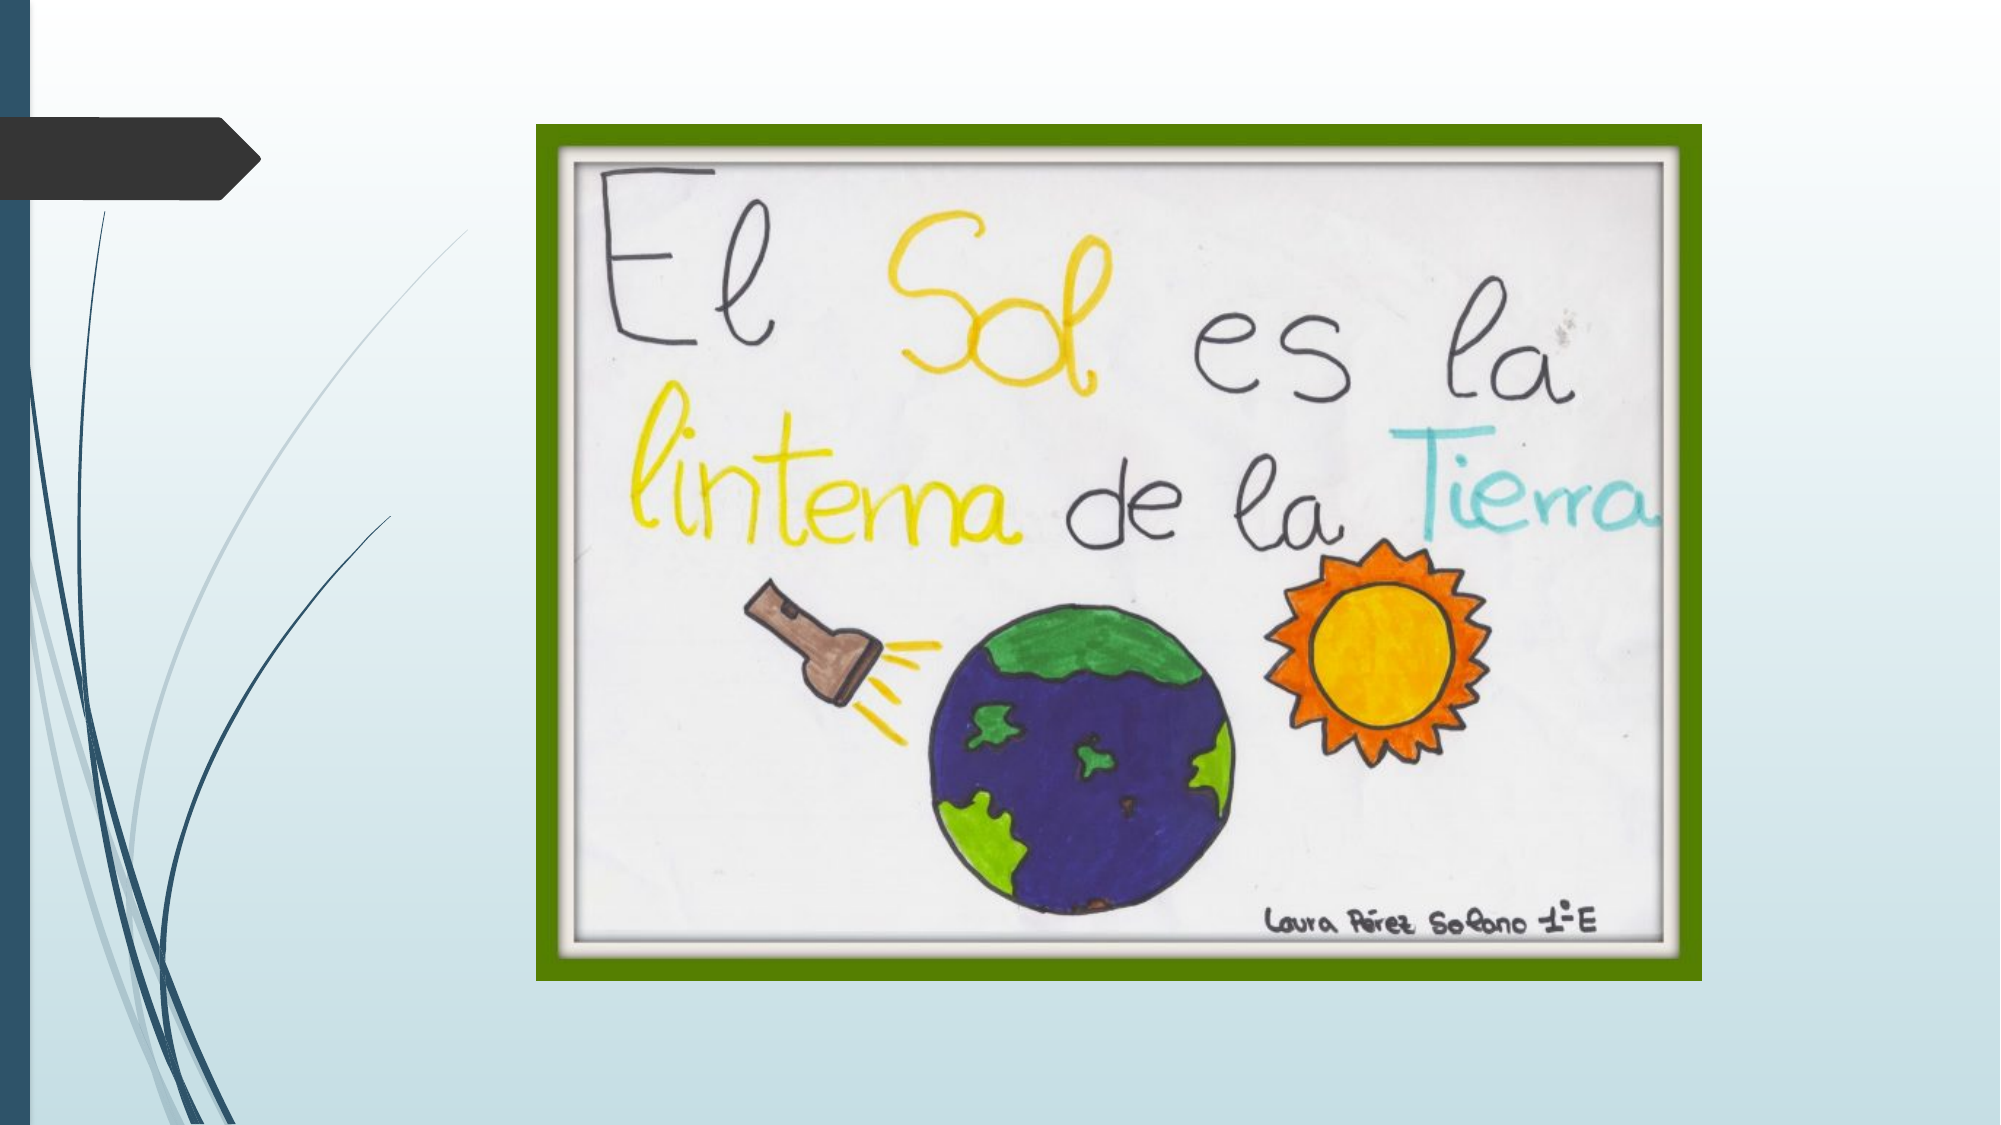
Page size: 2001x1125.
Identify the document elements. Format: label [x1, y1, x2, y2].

list [536, 124, 1702, 981]
